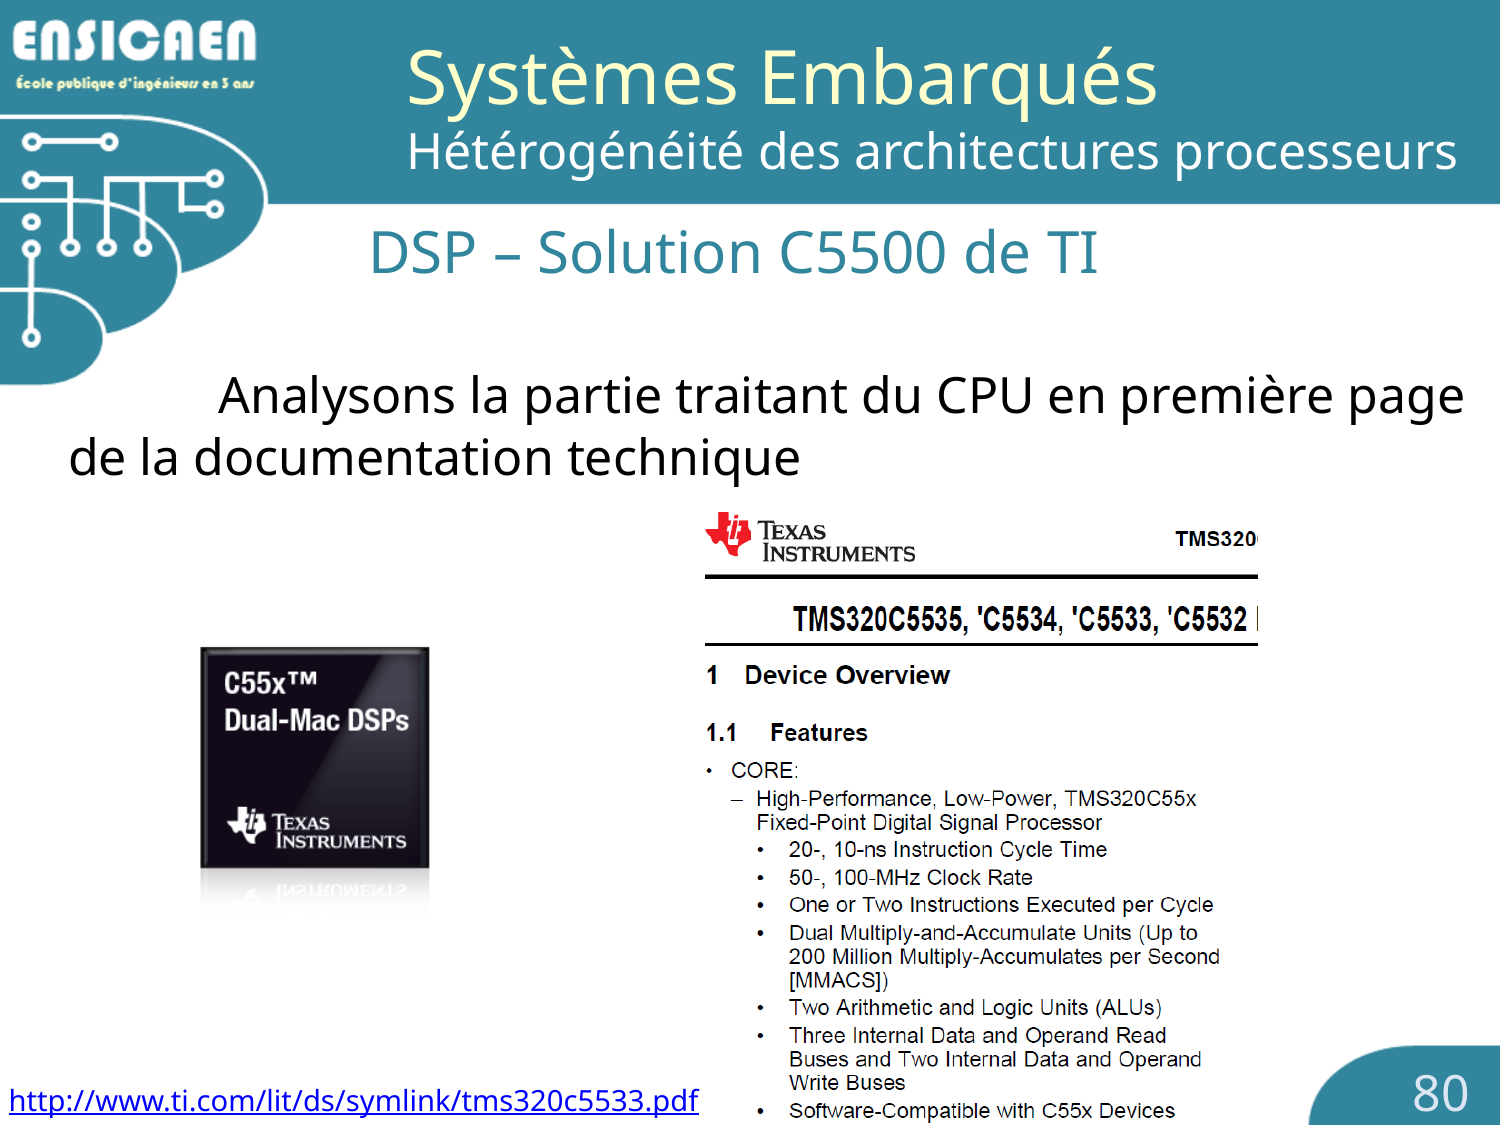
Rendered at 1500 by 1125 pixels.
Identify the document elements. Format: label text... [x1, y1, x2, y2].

slide_number 80 [1396, 1065, 1498, 1125]
picture [0, 0, 1500, 1125]
text_box http://www.ti.com/lit/ds/symlink/tms320c5533.pdf [0, 1074, 673, 1125]
title Systèmes Embarqués Hétérogénéité des architectures processeurs [391, 0, 1500, 209]
text_box DSP – Solution C5500 de TI Analysons la partie traitant du CPU en première page de la documentation technique [53, 208, 1500, 504]
